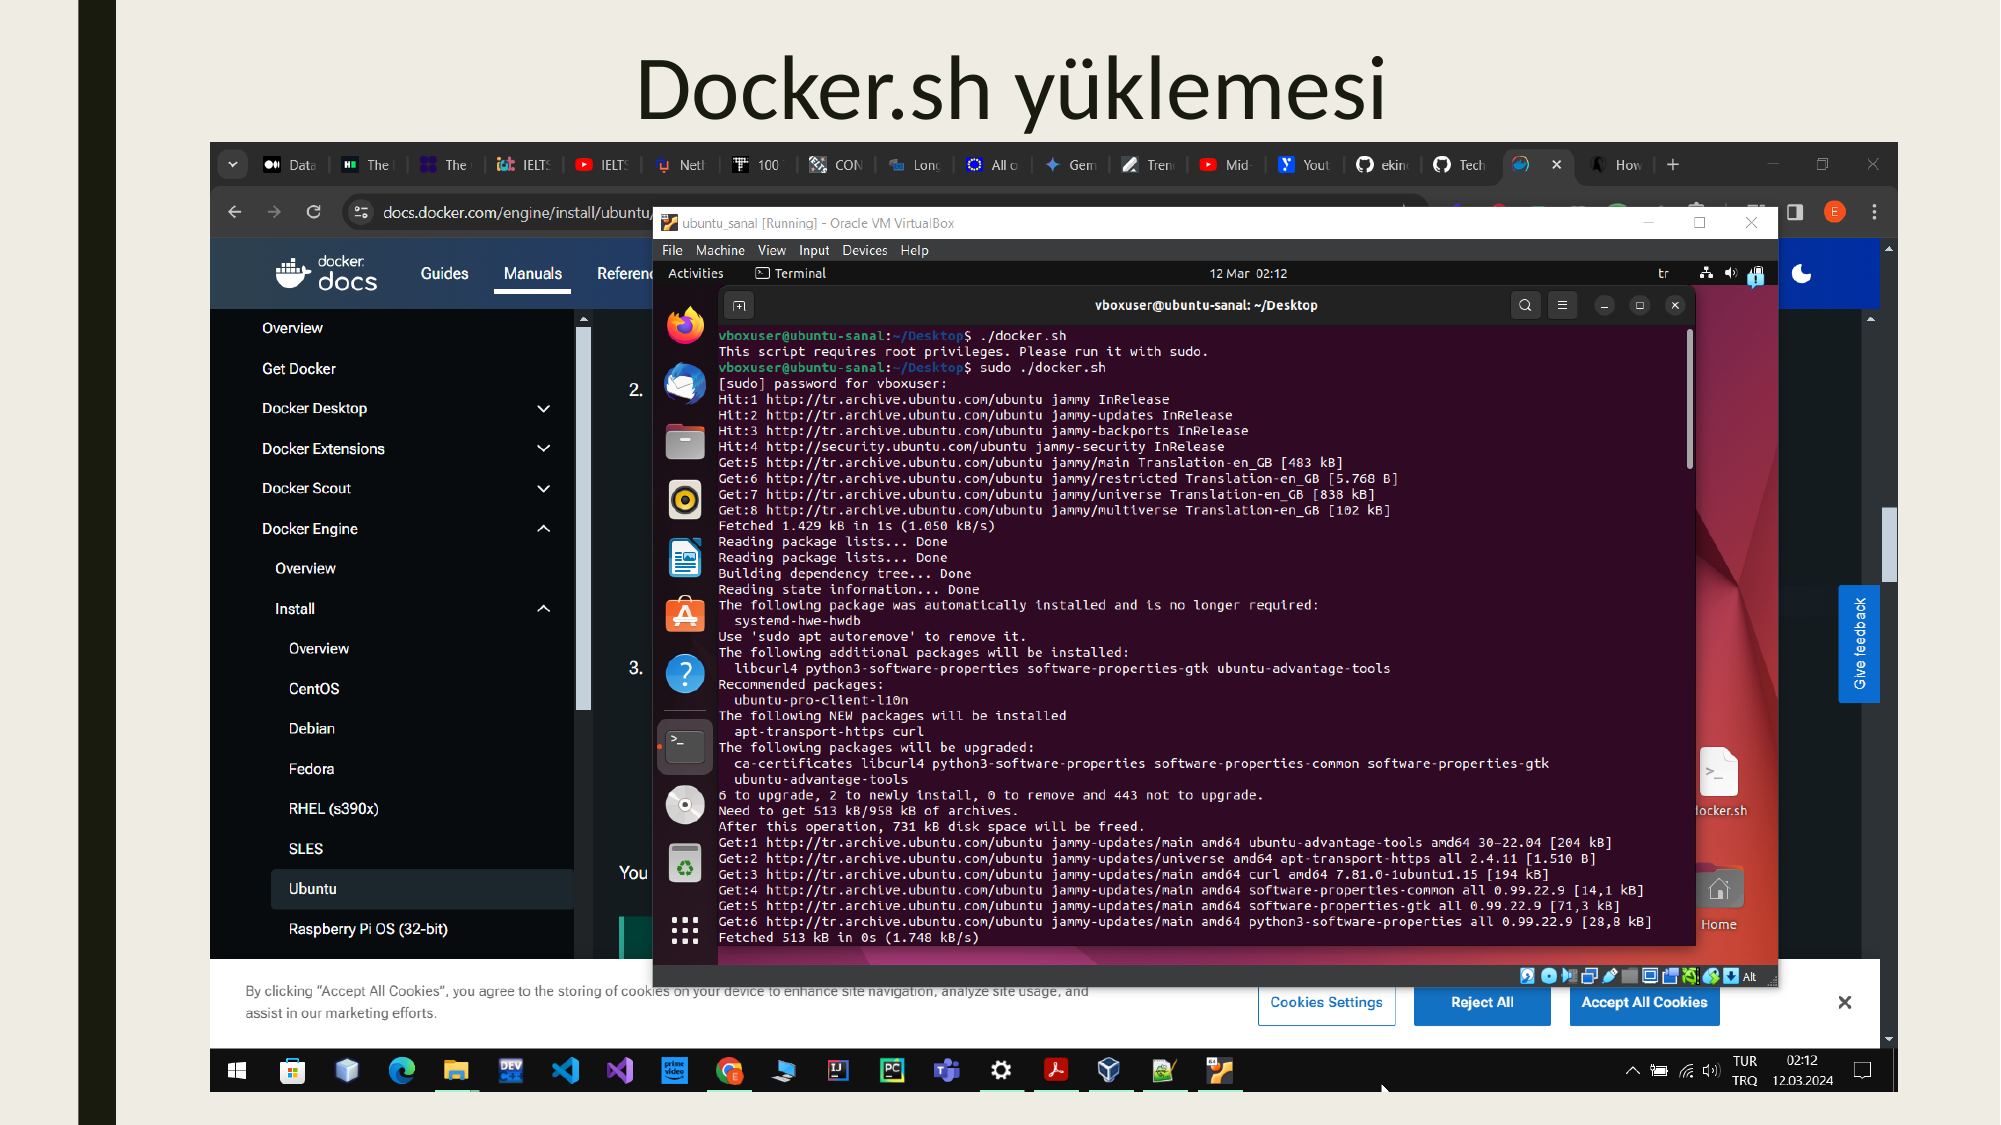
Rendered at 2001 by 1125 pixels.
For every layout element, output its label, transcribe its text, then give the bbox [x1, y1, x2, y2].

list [210, 142, 1898, 1092]
title Docker.sh yüklemesi [225, 33, 1800, 142]
